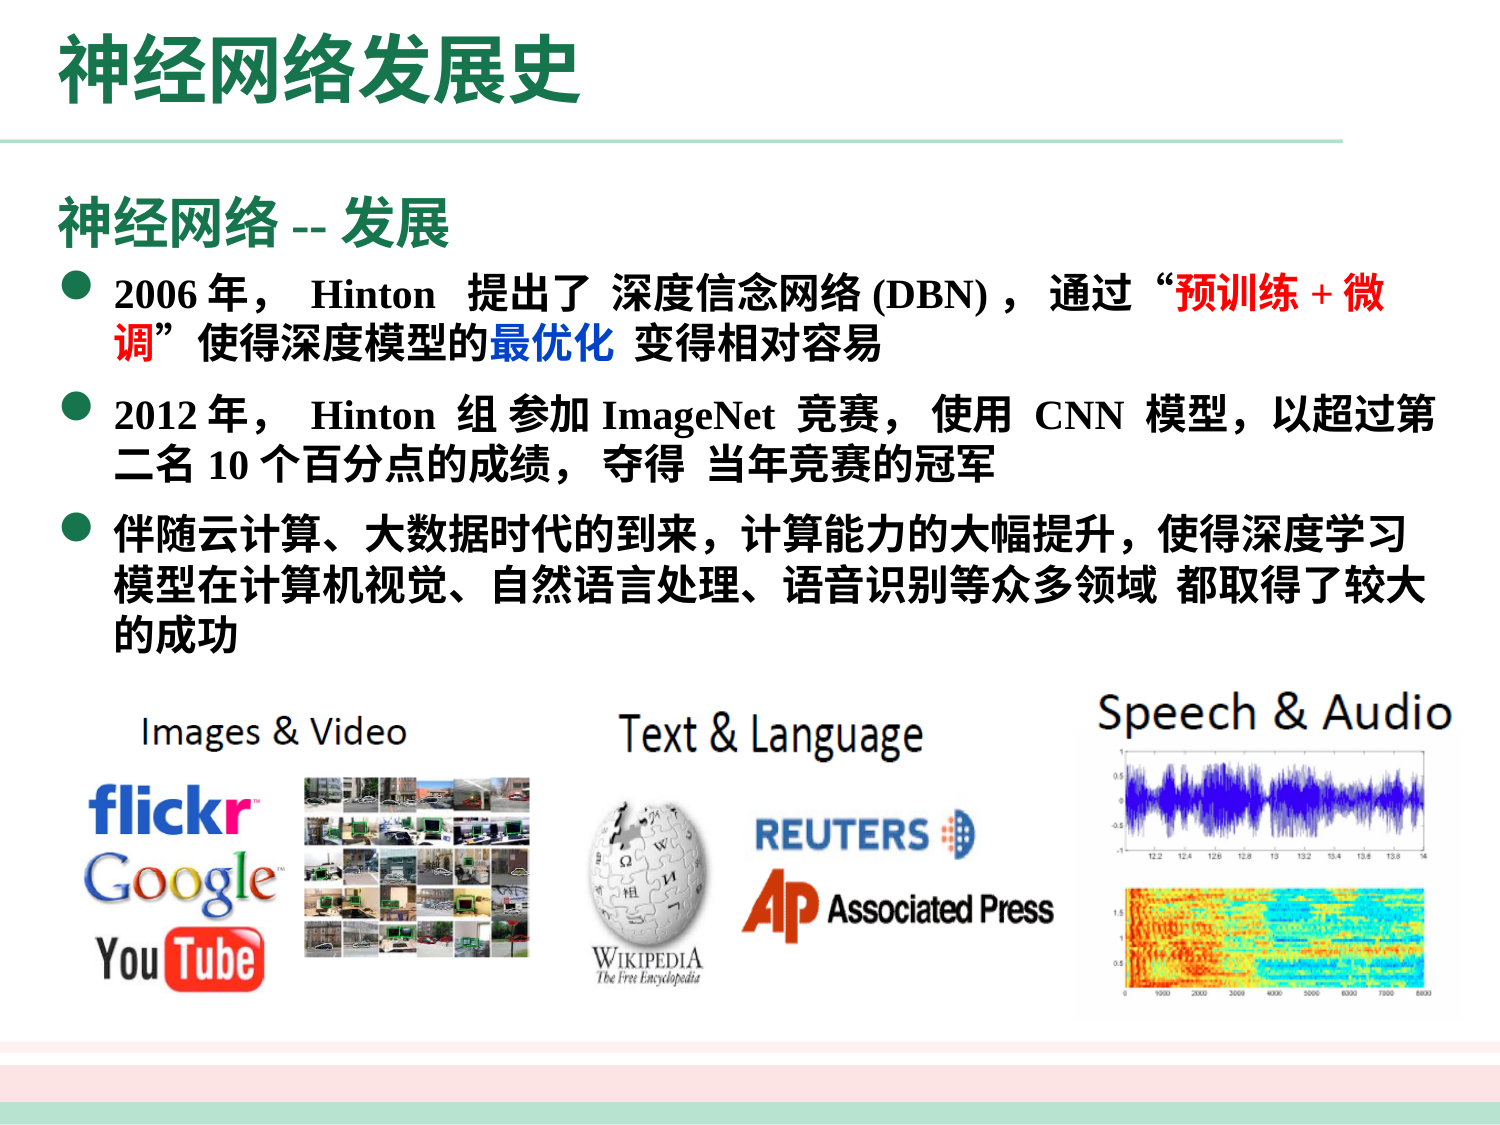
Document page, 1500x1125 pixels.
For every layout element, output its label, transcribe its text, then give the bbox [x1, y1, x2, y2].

list 2006年， Hinton 提出了 深度信念网络(DBN)， 通过“预训练+微调”使得深度模型的最优化 变得相对容易 2012年， Hinton 组 参加ImageNet 竞赛， 使用 CNN 模型，以超过第二名10个百分点的成绩， 夺得 当年竞赛的冠军 伴随云计算、大数据时代的到来，计算能力的大幅提升，使得深度学习模型在计算机视觉、自然语言处理、语音识别等众多领域 都取得了较大的成功 [42, 264, 1459, 682]
picture [0, 0, 1500, 1125]
title 神经网络发展史 [42, 8, 1223, 138]
list 神经网络--发展 [42, 188, 1459, 264]
